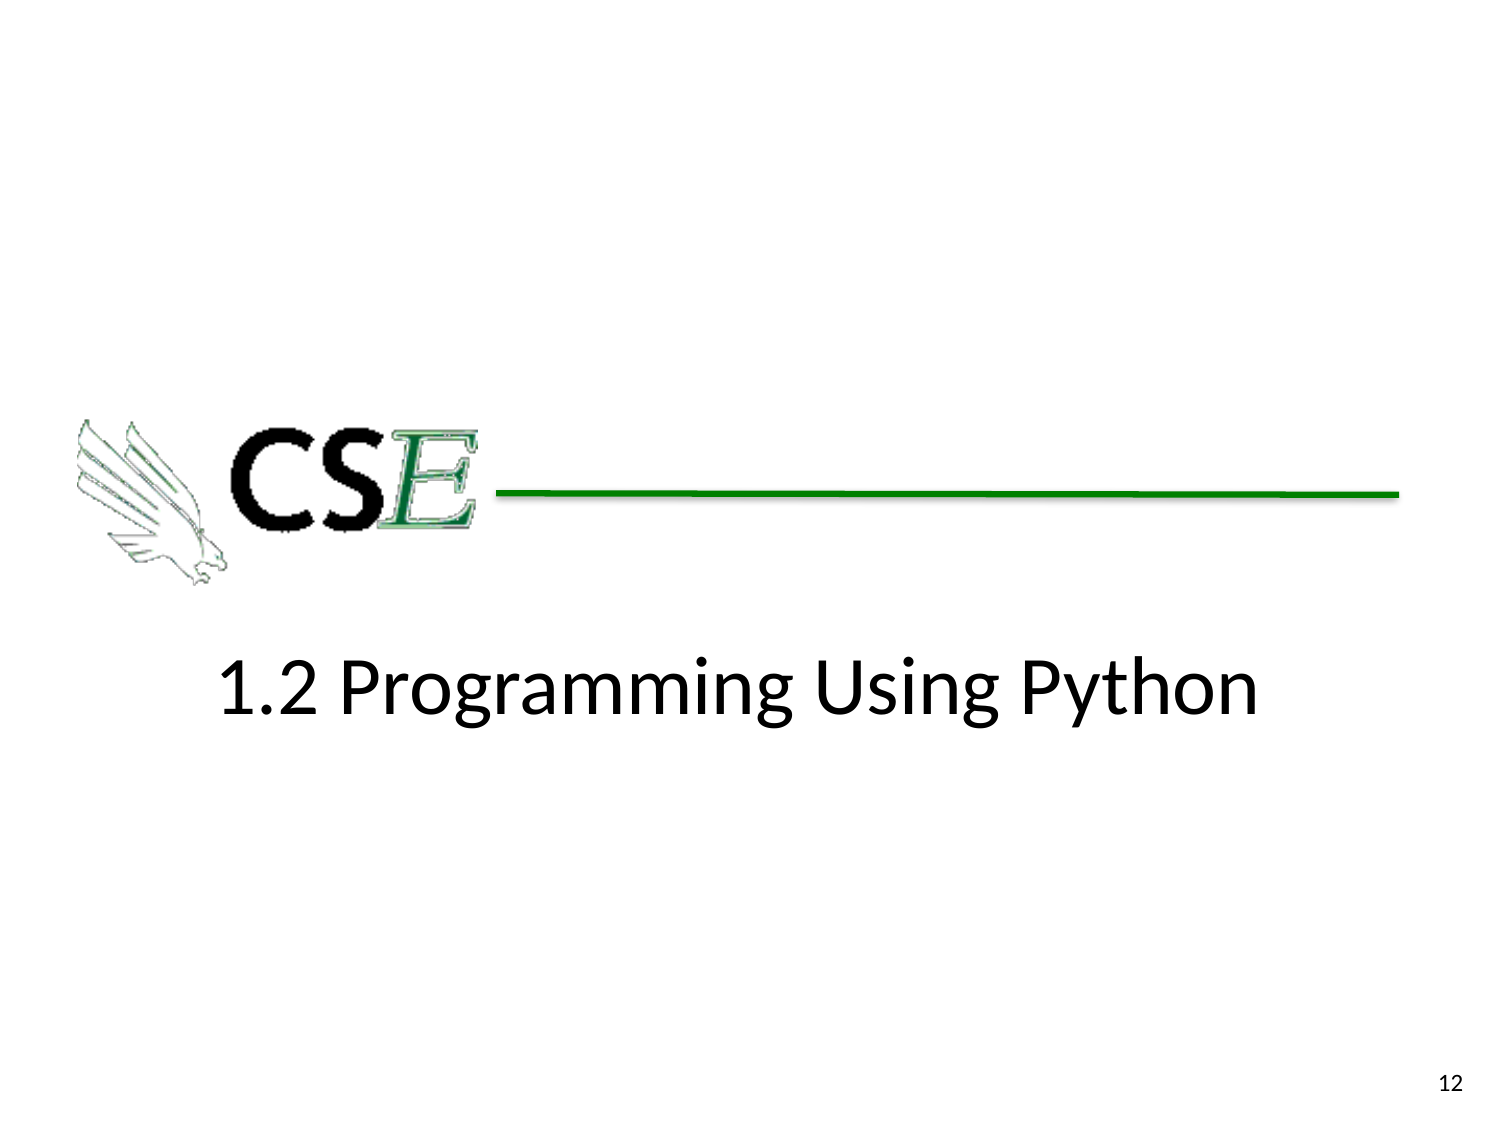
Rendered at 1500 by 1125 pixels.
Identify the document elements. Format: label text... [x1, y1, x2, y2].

title 1.2 Programming Using Python [77, 587, 1400, 776]
picture [76, 418, 478, 588]
slide_number 12 [1418, 1051, 1479, 1112]
